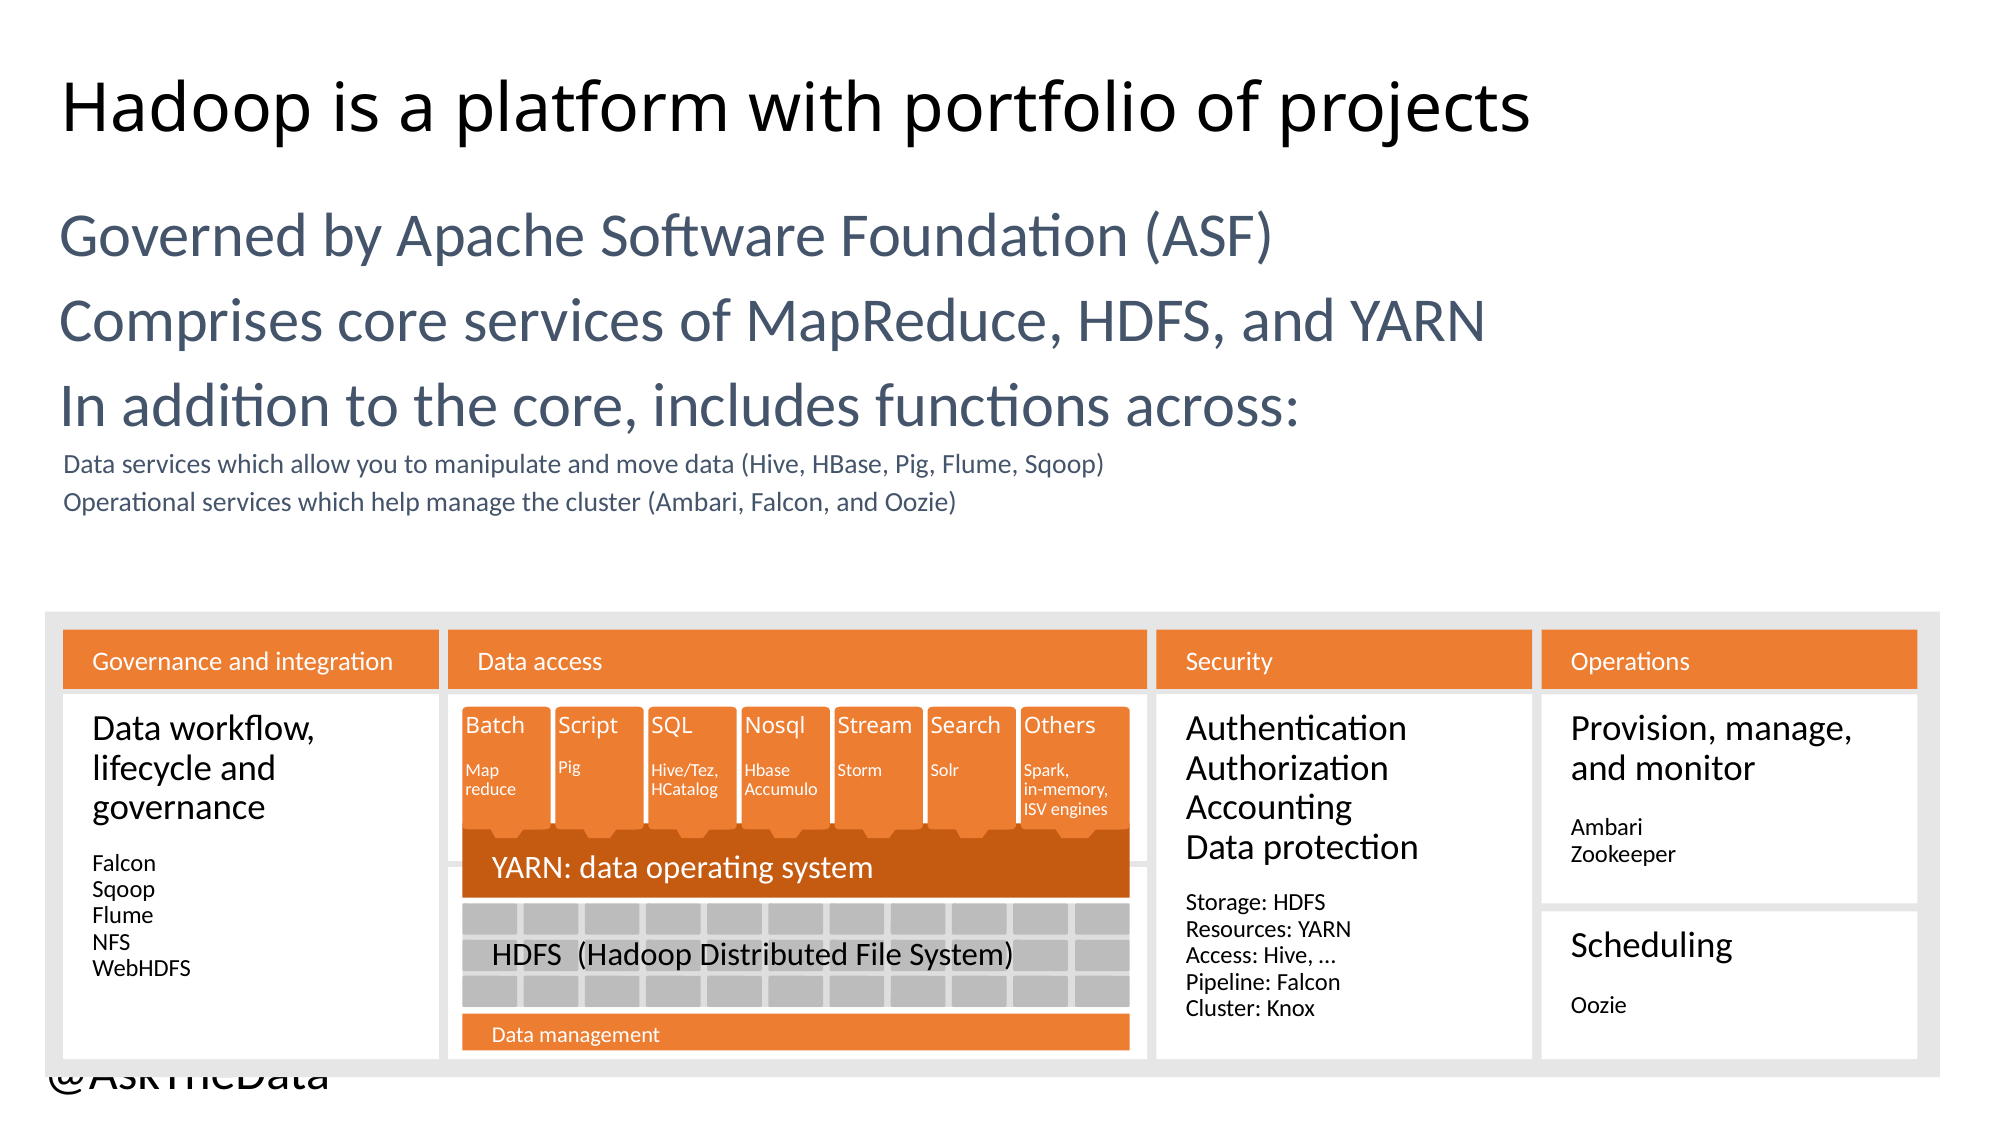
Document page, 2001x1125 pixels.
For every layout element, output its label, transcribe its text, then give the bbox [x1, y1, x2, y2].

text_box [0, 0, 2000, 610]
title Hadoop is a platform with portfolio of projects [45, 47, 1830, 173]
list Governed by Apache Software Foundation (ASF) Comprises core services of MapReduce, HDFS, and YARN In addition to the core, includes functions across: Data services which allow you to manipulate and move data (Hive, HBase, Pig, Flume, Sqoop) Operational services which help manage the cluster (Ambari, Falcon, and Oozie) [44, 195, 1957, 527]
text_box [45, 611, 1940, 1078]
